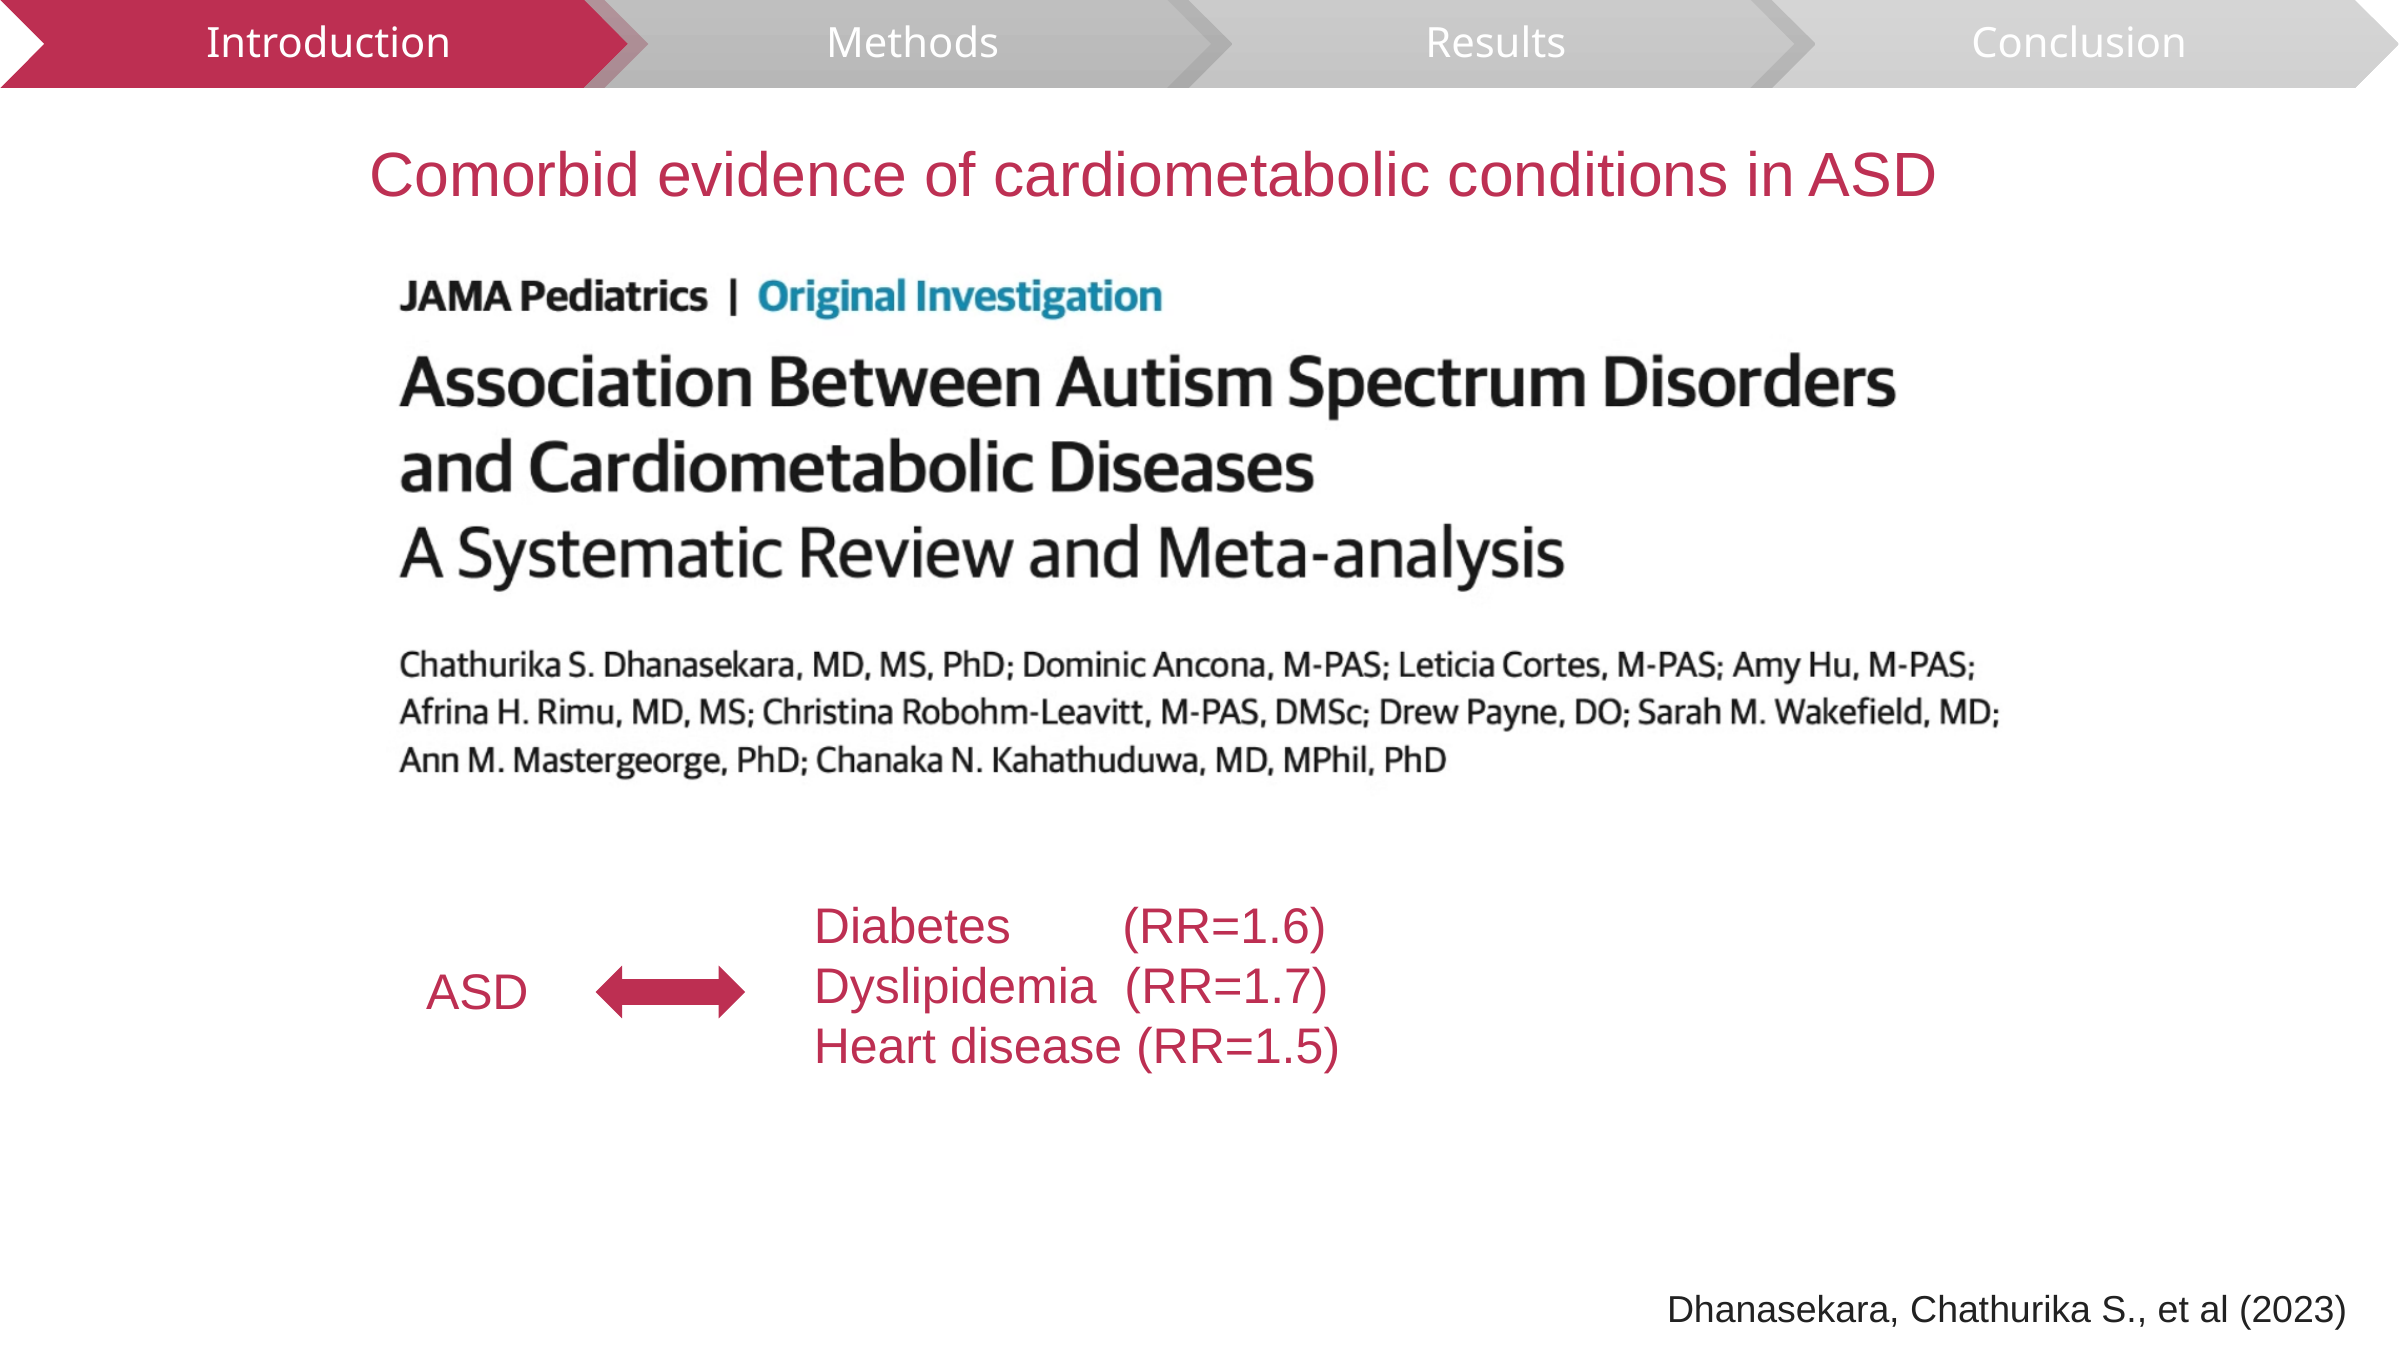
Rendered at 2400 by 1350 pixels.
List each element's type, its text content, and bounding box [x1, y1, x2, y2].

text_box ASD [411, 952, 544, 1027]
text_box Dhanasekara, Chathurika S., et al (2023) [1652, 1277, 2400, 1338]
text_box Diabetes (RR=1.6) Dyslipidemia (RR=1.7) Heart disease (RR=1.5) [799, 885, 1356, 1141]
picture [386, 251, 2014, 807]
text_box [595, 965, 746, 1019]
text_box Comorbid evidence of cardiometabolic conditions in ASD [369, 131, 1952, 211]
